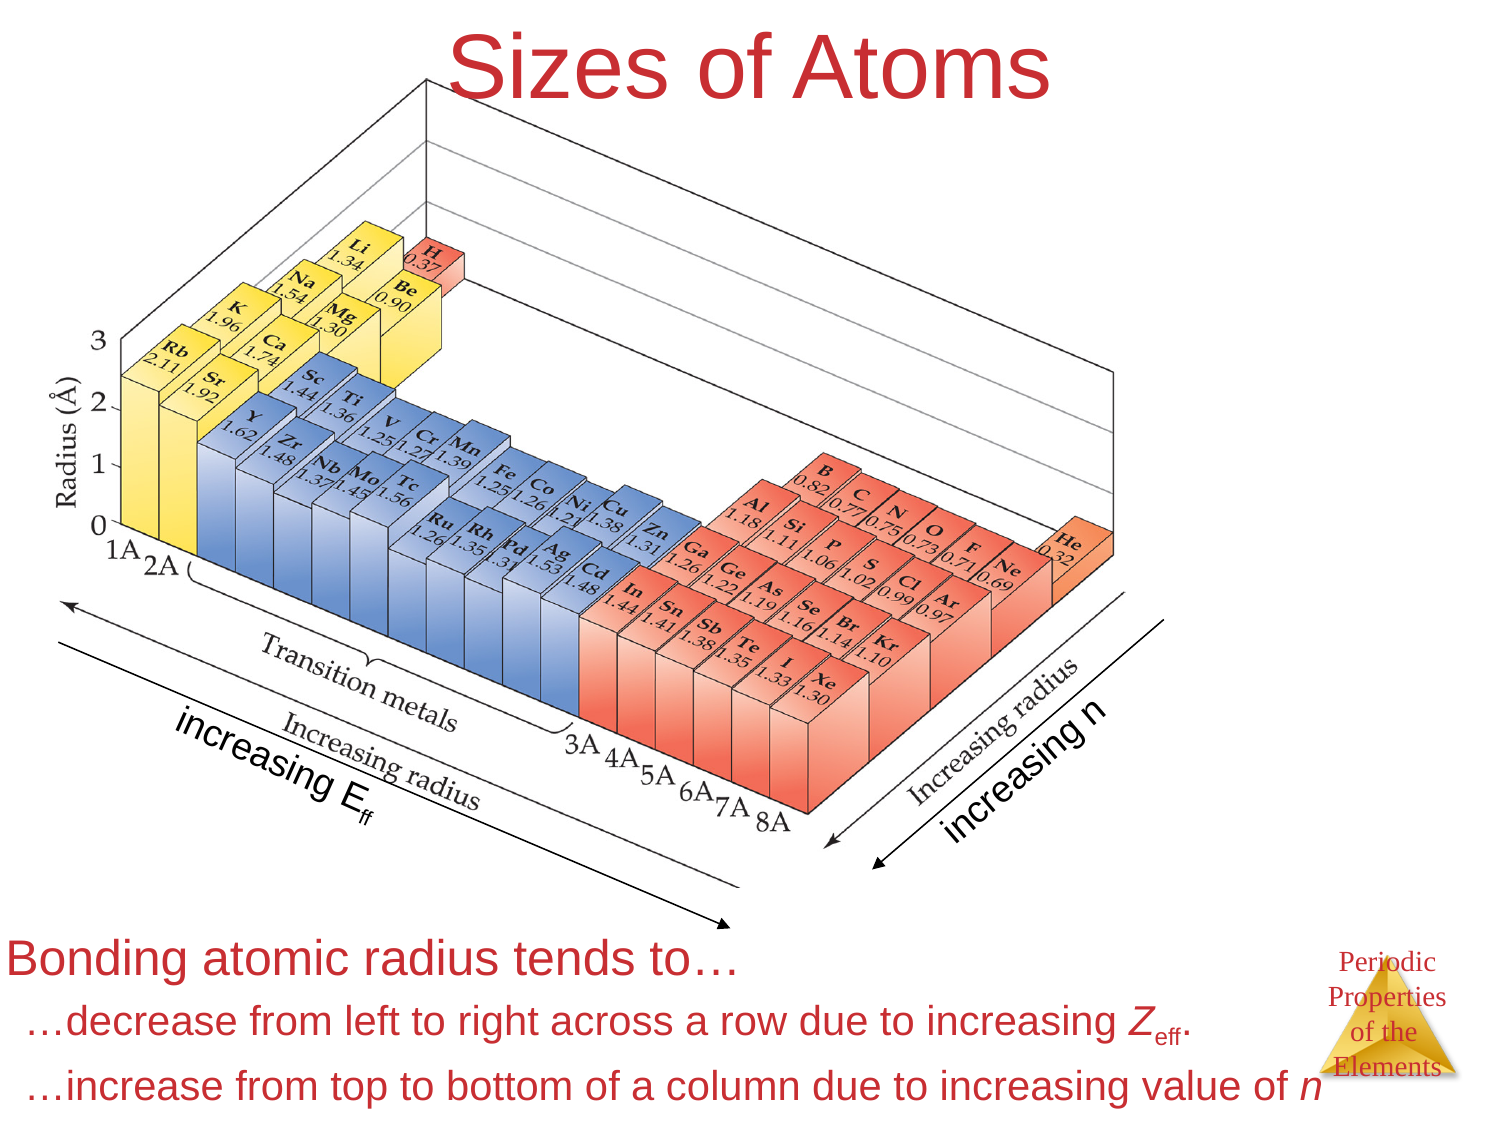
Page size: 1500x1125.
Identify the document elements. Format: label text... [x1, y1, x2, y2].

title Sizes of Atoms [0, 0, 1500, 157]
text_box [654, 896, 731, 930]
picture [1344, 953, 1350, 962]
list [41, 70, 1133, 888]
list Bonding atomic radius tends to… …decrease from left to right across a row due to increasing Zeff. …increase from top to bottom of a column due to increasing value of n [0, 917, 1342, 1125]
picture [1275, 899, 1500, 1125]
